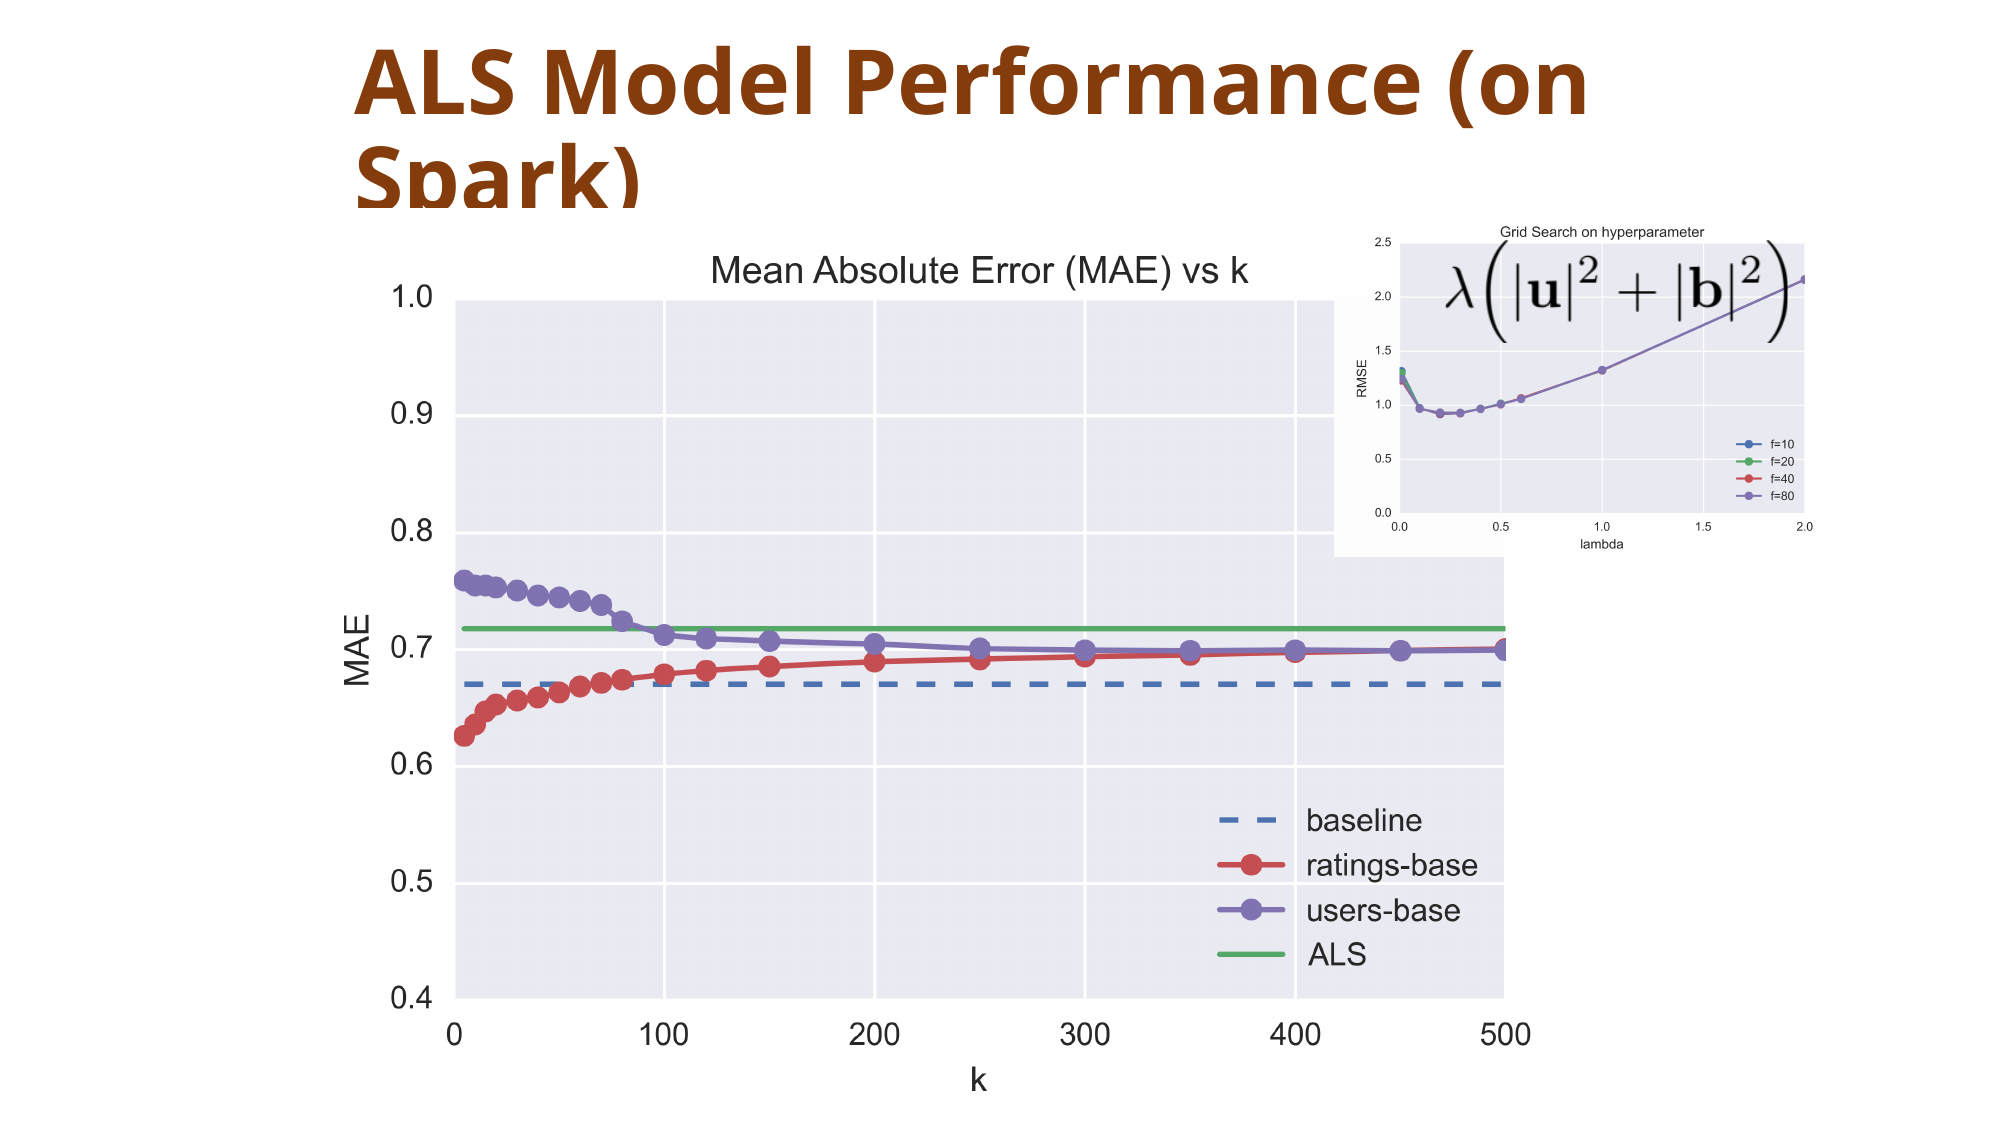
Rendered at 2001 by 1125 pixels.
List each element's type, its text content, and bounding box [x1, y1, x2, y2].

text_box ALS Model Performance (on Spark) [339, 28, 1811, 208]
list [251, 208, 1638, 1113]
picture [1323, 208, 1848, 557]
